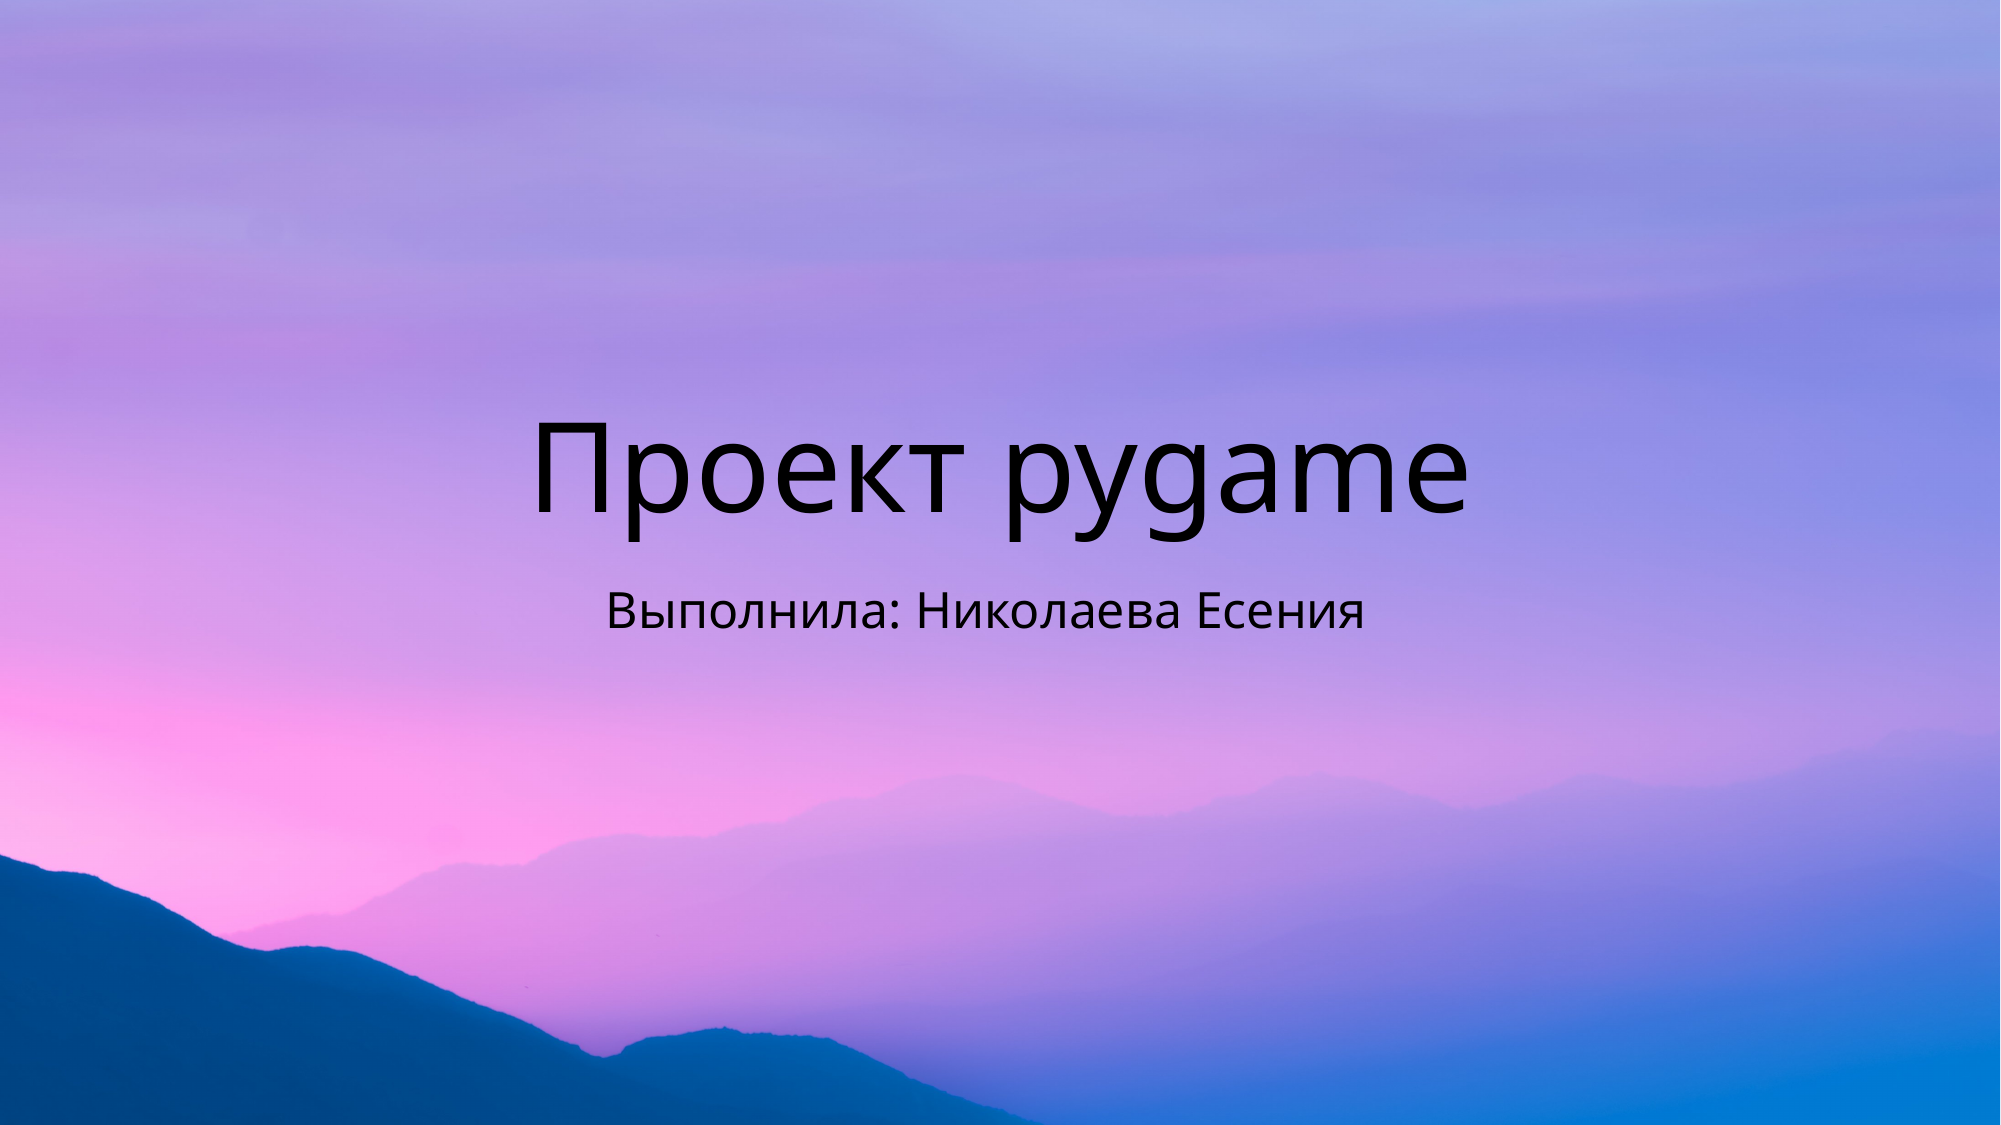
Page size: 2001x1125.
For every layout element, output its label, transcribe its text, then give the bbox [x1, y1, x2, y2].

title Проект pygame [249, 354, 1750, 548]
subtitle Выполнила: Николаева Есения [465, 577, 1508, 724]
picture [0, 0, 2001, 1125]
